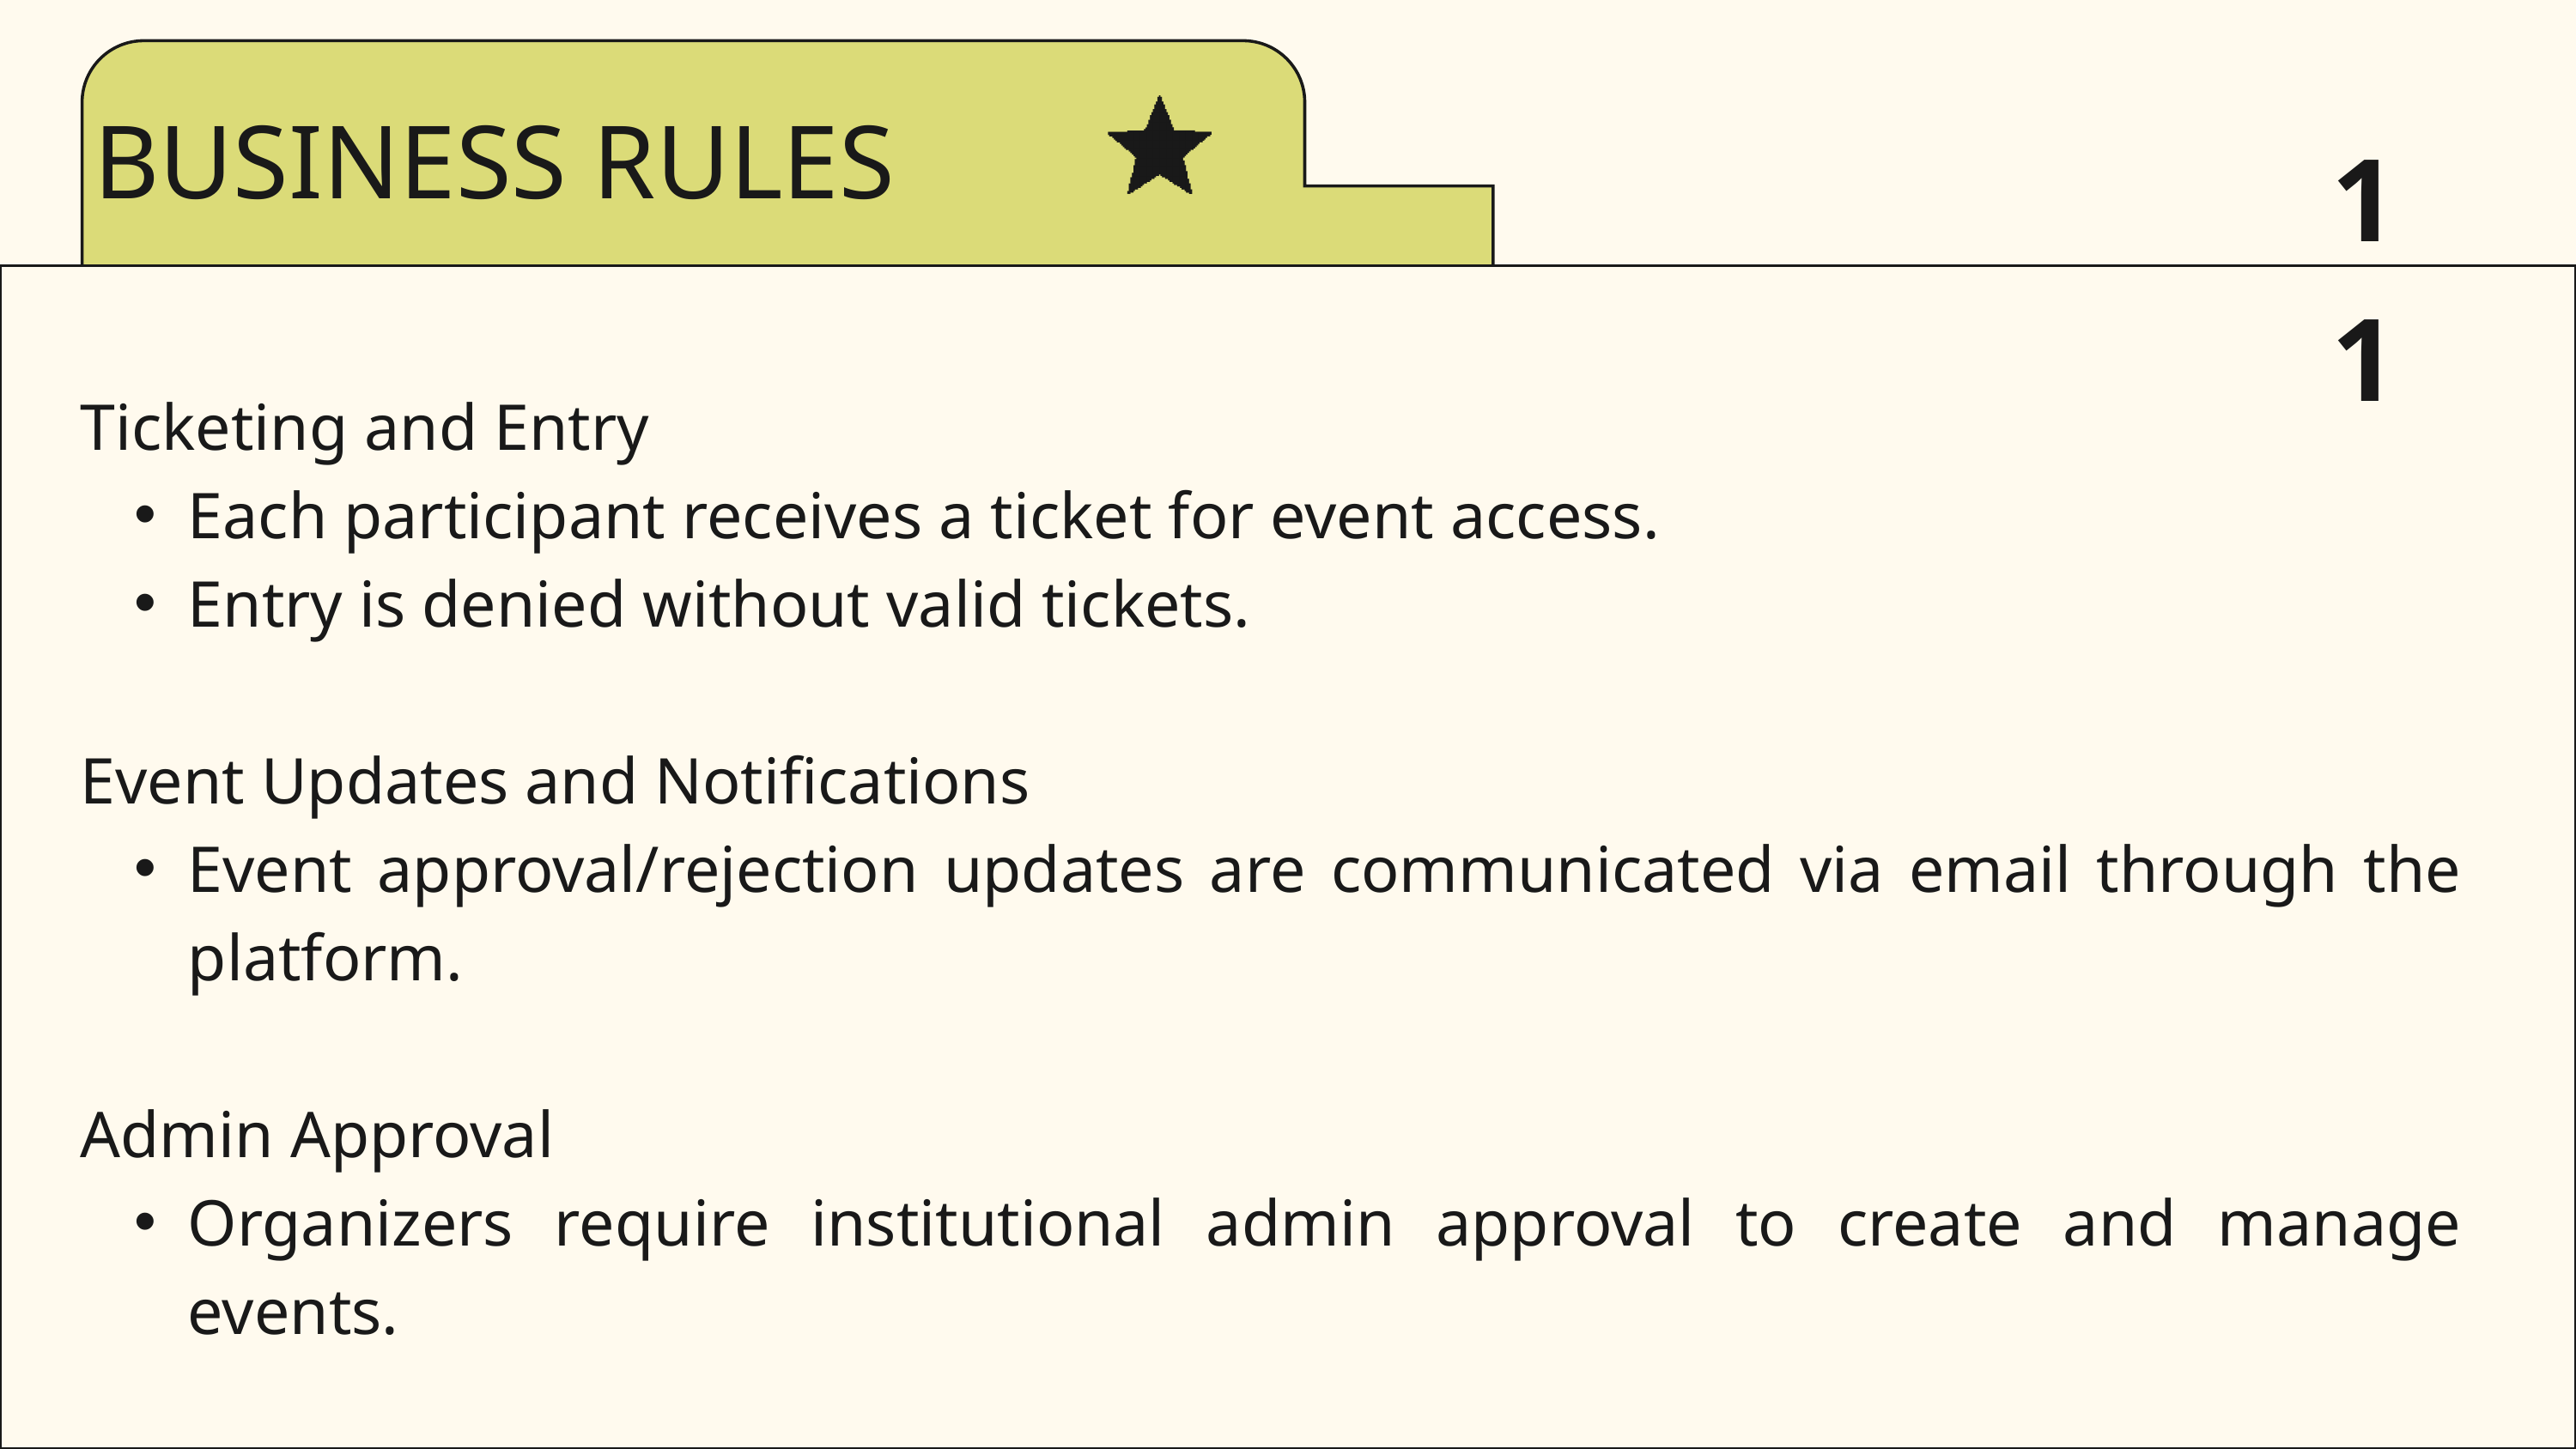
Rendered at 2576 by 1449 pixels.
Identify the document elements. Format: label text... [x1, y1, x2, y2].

text_box 11 [2305, 105, 2424, 262]
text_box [80, 39, 1495, 262]
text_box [0, 265, 2576, 1449]
